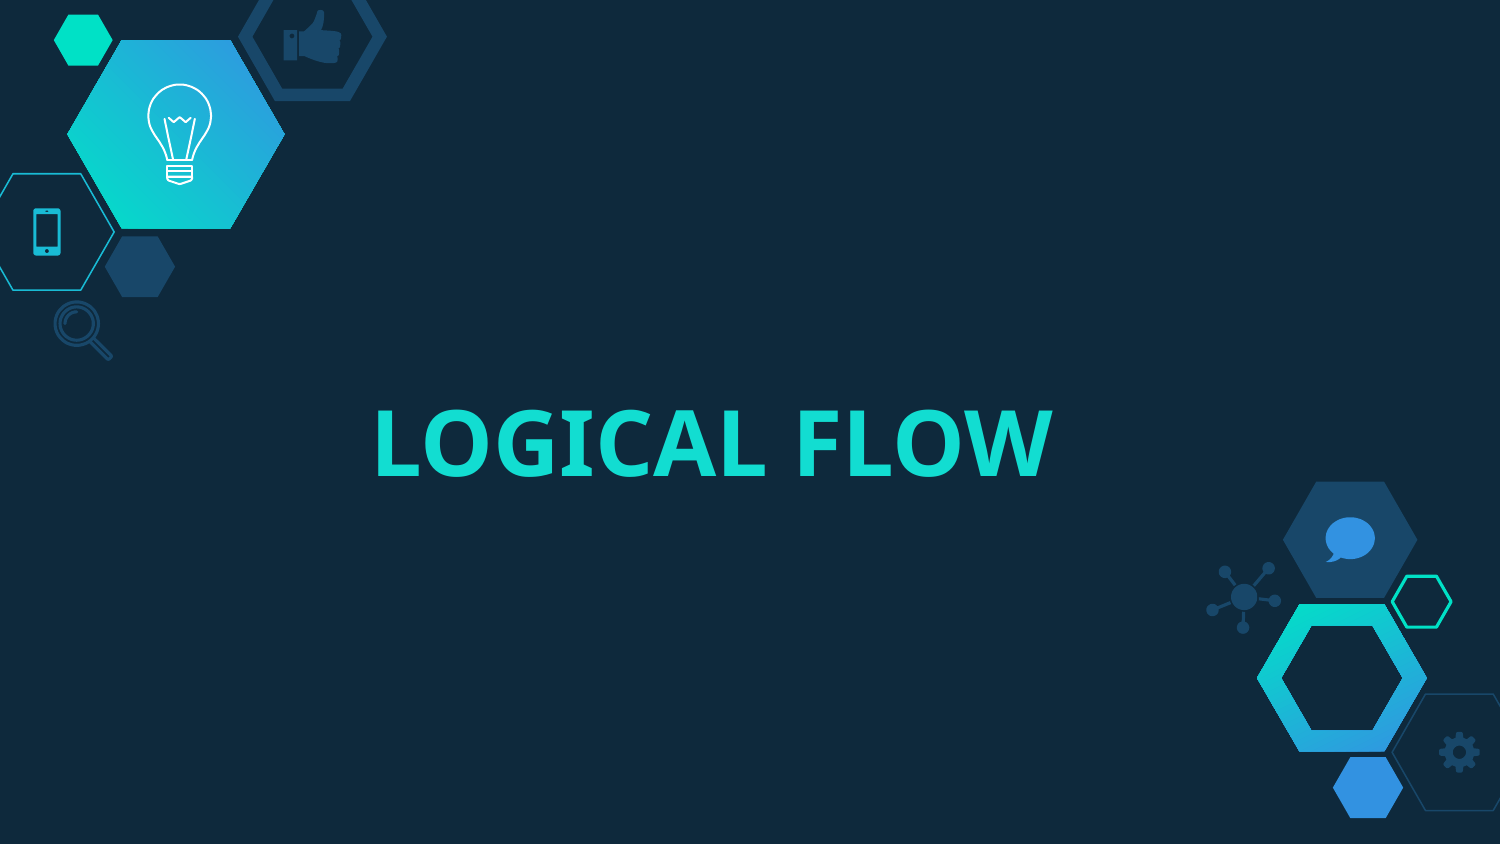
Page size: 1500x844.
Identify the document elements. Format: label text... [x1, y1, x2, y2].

list LOGICAL FLOW [284, 369, 1179, 643]
